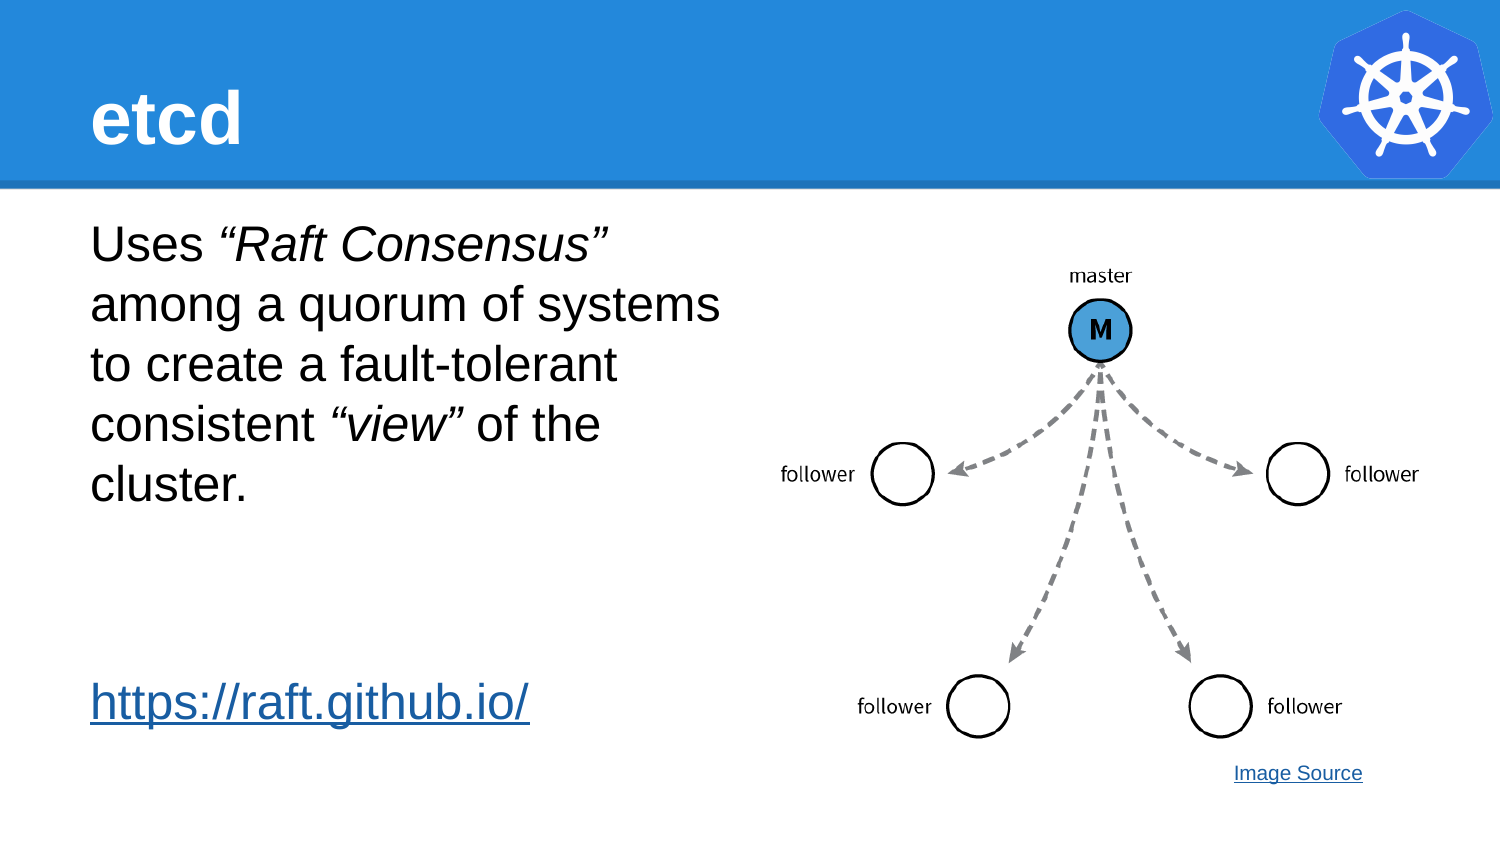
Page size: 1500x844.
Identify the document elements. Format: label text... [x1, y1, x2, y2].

title etcd [75, 33, 1425, 175]
list Uses “Raft Consensus” among a quorum of systems to create a fault-tolerant consistent “view” of the cluster. https://raft.github.io/ [75, 196, 776, 808]
picture [1318, 7, 1494, 182]
text_box Image Source [1209, 754, 1387, 792]
picture [775, 259, 1426, 746]
